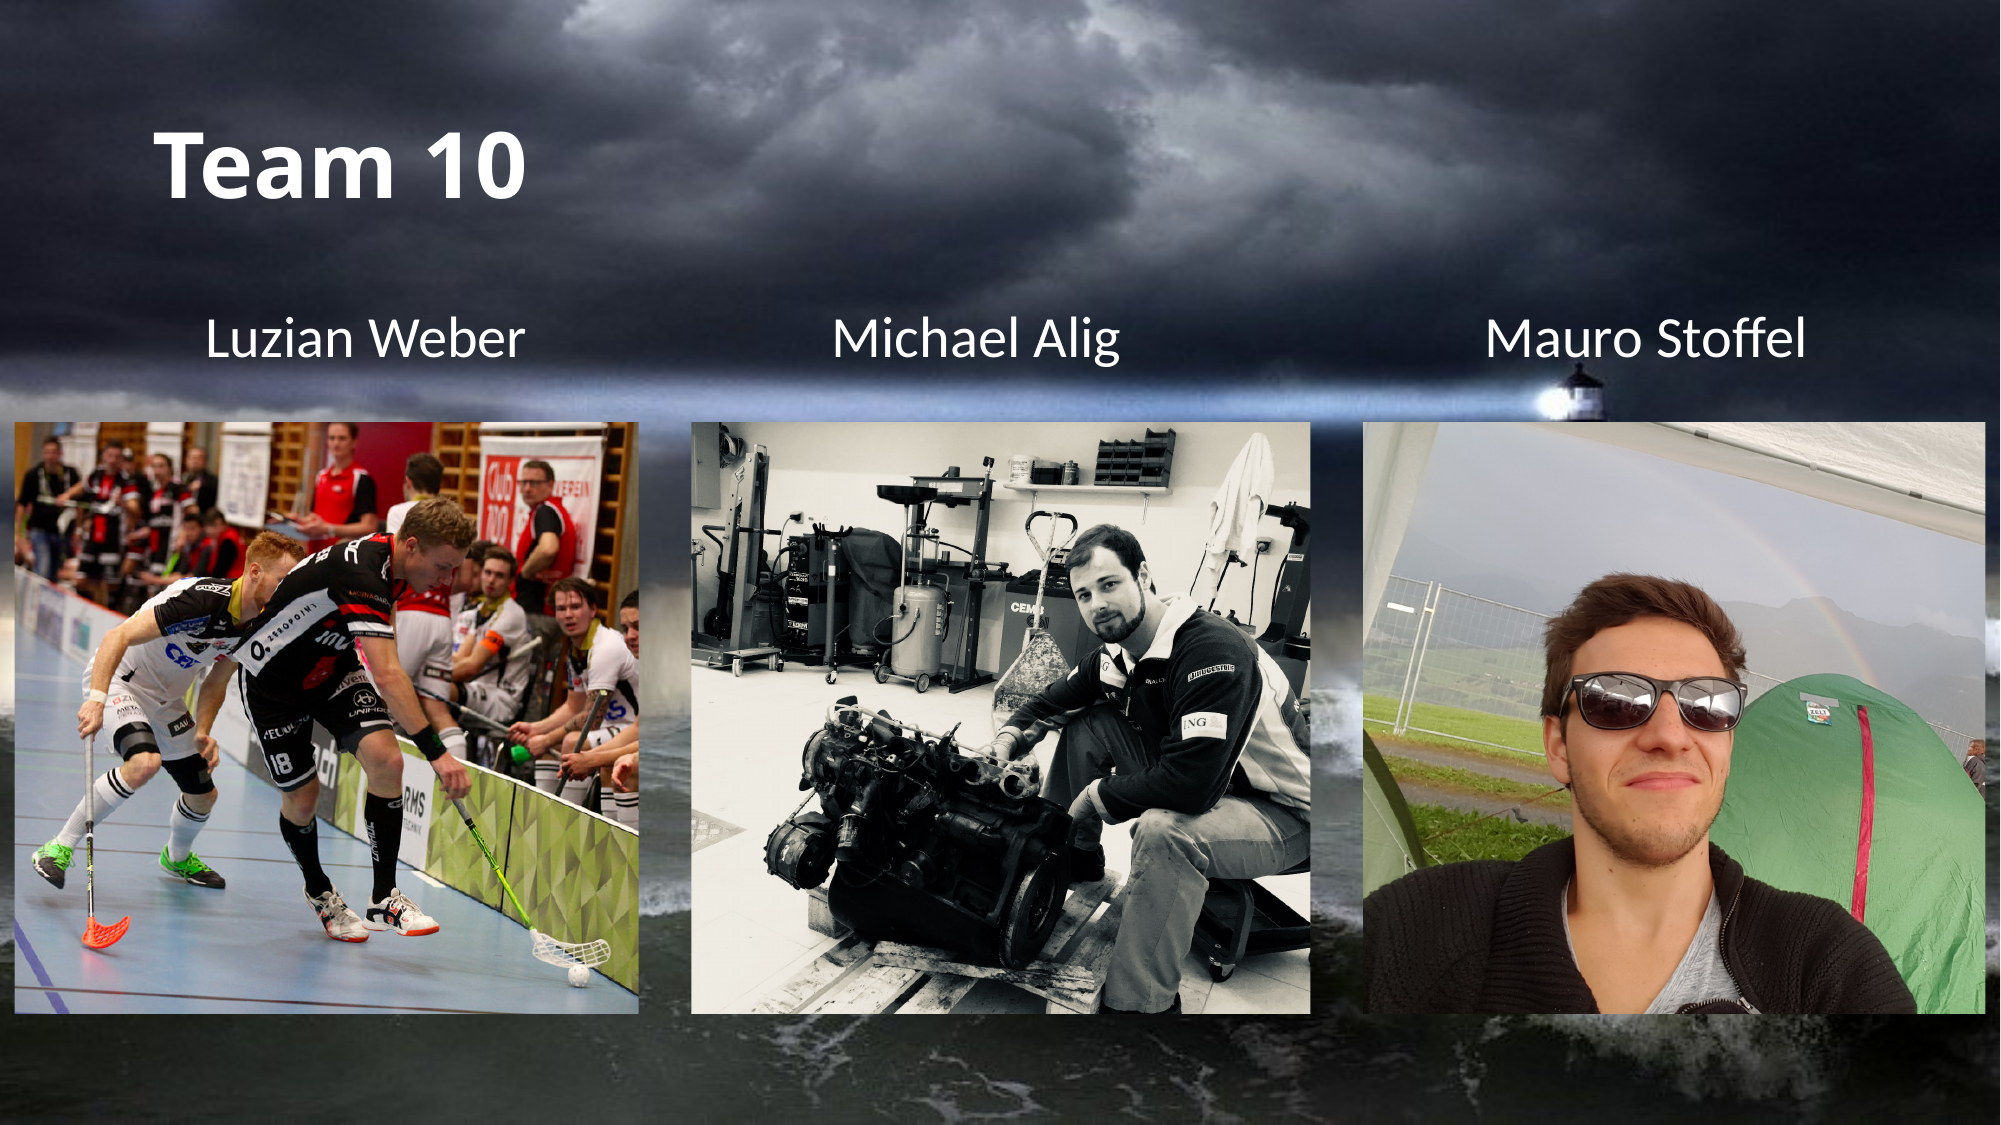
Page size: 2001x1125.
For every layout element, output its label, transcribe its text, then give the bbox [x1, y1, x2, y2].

list Luzian Weber Michael Alig Mauro Stoffel [137, 299, 1863, 1014]
picture [0, 0, 2001, 1125]
title Team 10 [137, 59, 1863, 278]
